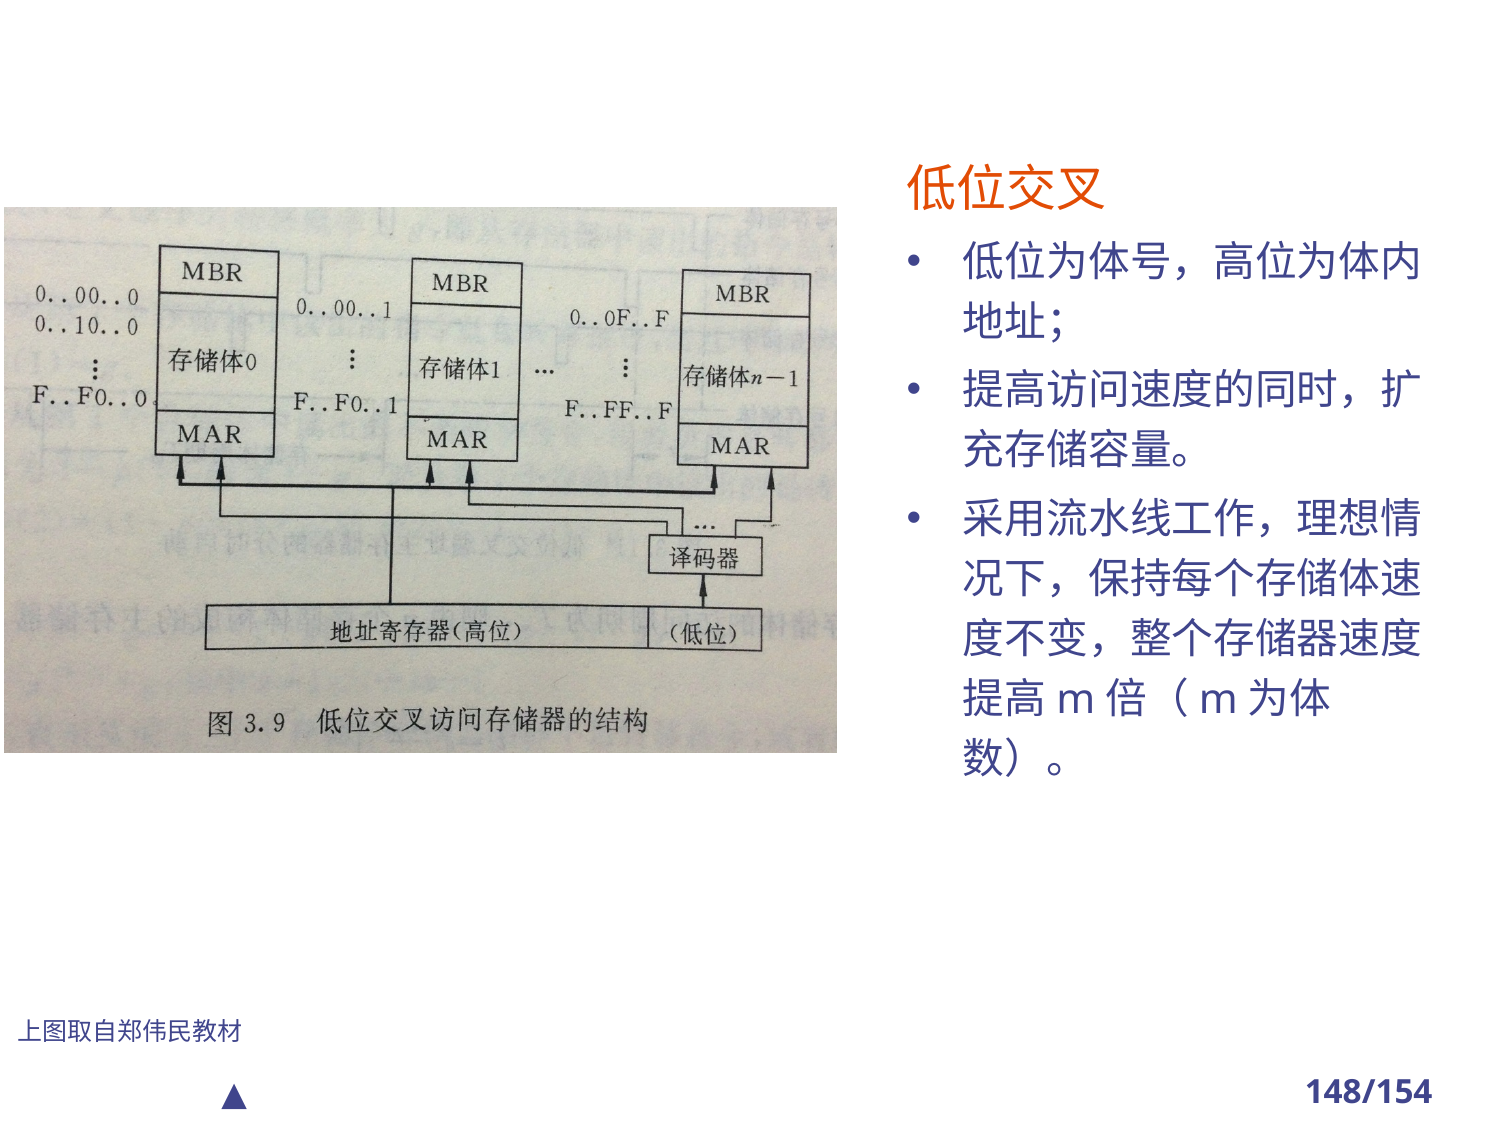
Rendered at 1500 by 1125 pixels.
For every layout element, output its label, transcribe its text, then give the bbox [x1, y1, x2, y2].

picture [3, 207, 838, 753]
text_box 上图取自郑伟民教材 [2, 1002, 428, 1041]
list 低位交叉 低位为体号，高位为体内地址； 提高访问速度的同时，扩充存储容量。 采用流水线工作，理想情况下，保持每个存储体速度不变，整个存储器速度提高m倍（m为体数）。 [891, 137, 1471, 1035]
